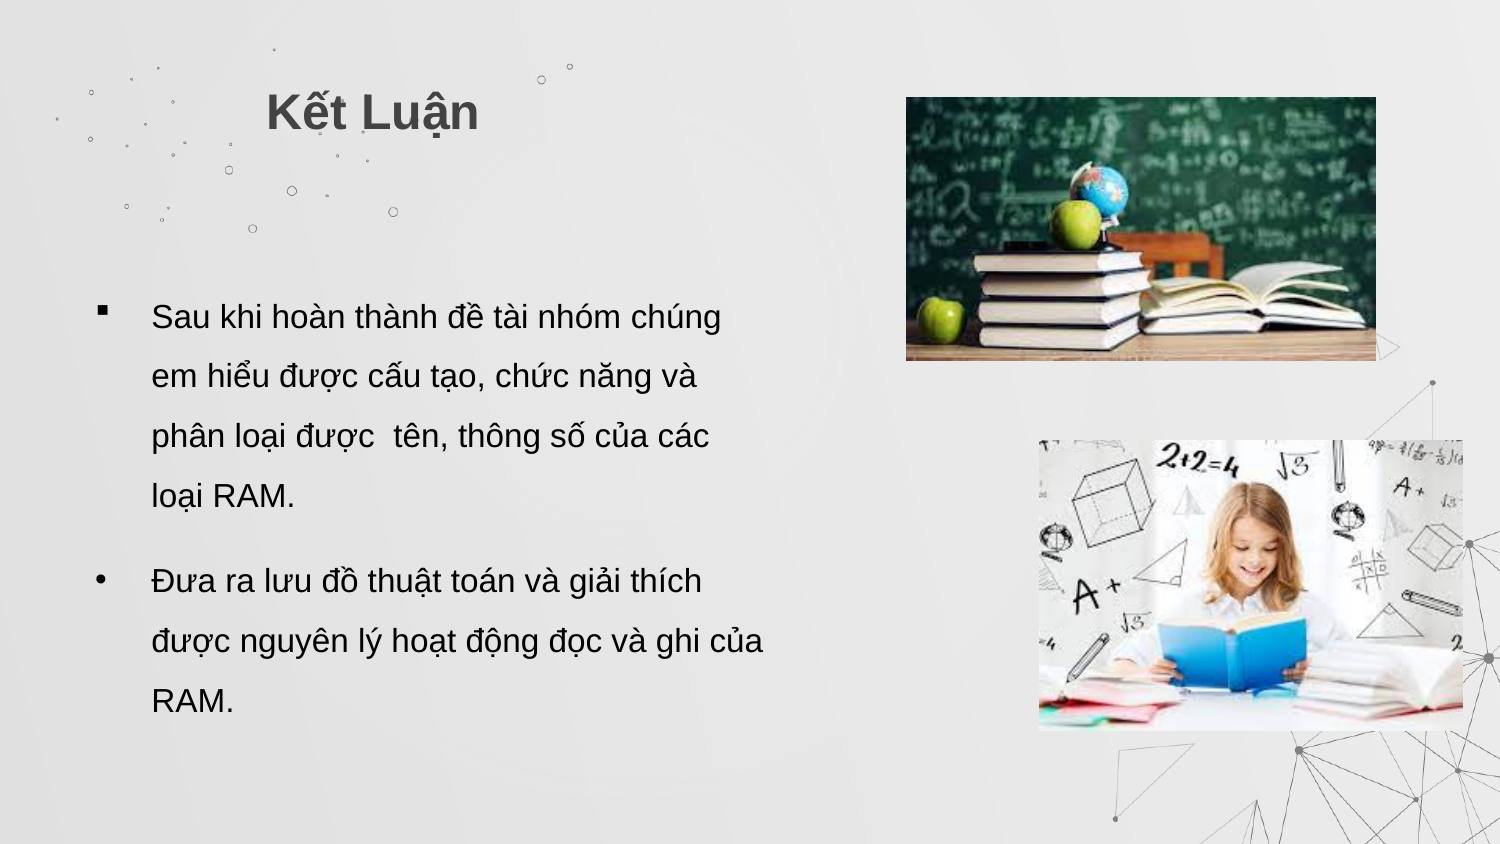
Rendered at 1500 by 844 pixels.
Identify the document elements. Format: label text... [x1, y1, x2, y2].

title Kết Luận [80, 64, 667, 170]
text_box Sau khi hoàn thành đề tài nhóm chúng em hiểu được cấu tạo, chức năng và phân loại được tên, thông số của các loại RAM. Đưa ra lưu đồ thuật toán và giải thích được nguyên lý hoạt động đọc và ghi của RAM. [80, 267, 781, 757]
picture [0, 0, 1500, 844]
